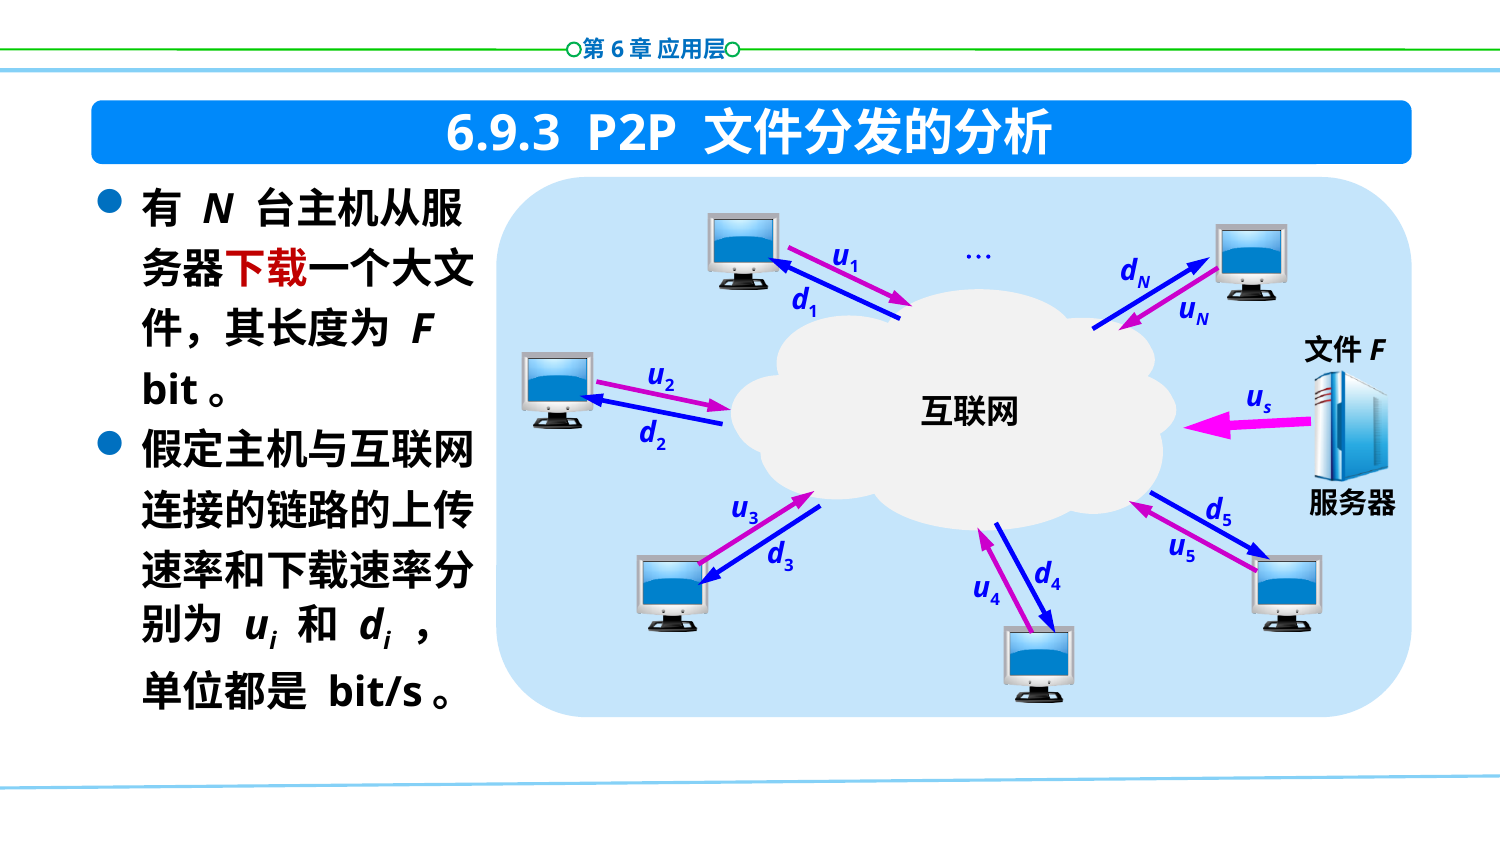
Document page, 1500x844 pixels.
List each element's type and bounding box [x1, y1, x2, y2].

picture [516, 348, 599, 431]
picture [1310, 369, 1391, 482]
text_box [79, 93, 1414, 723]
picture [1210, 220, 1293, 304]
picture [631, 551, 715, 634]
picture [1245, 551, 1329, 634]
picture [997, 622, 1081, 705]
picture [702, 208, 785, 292]
